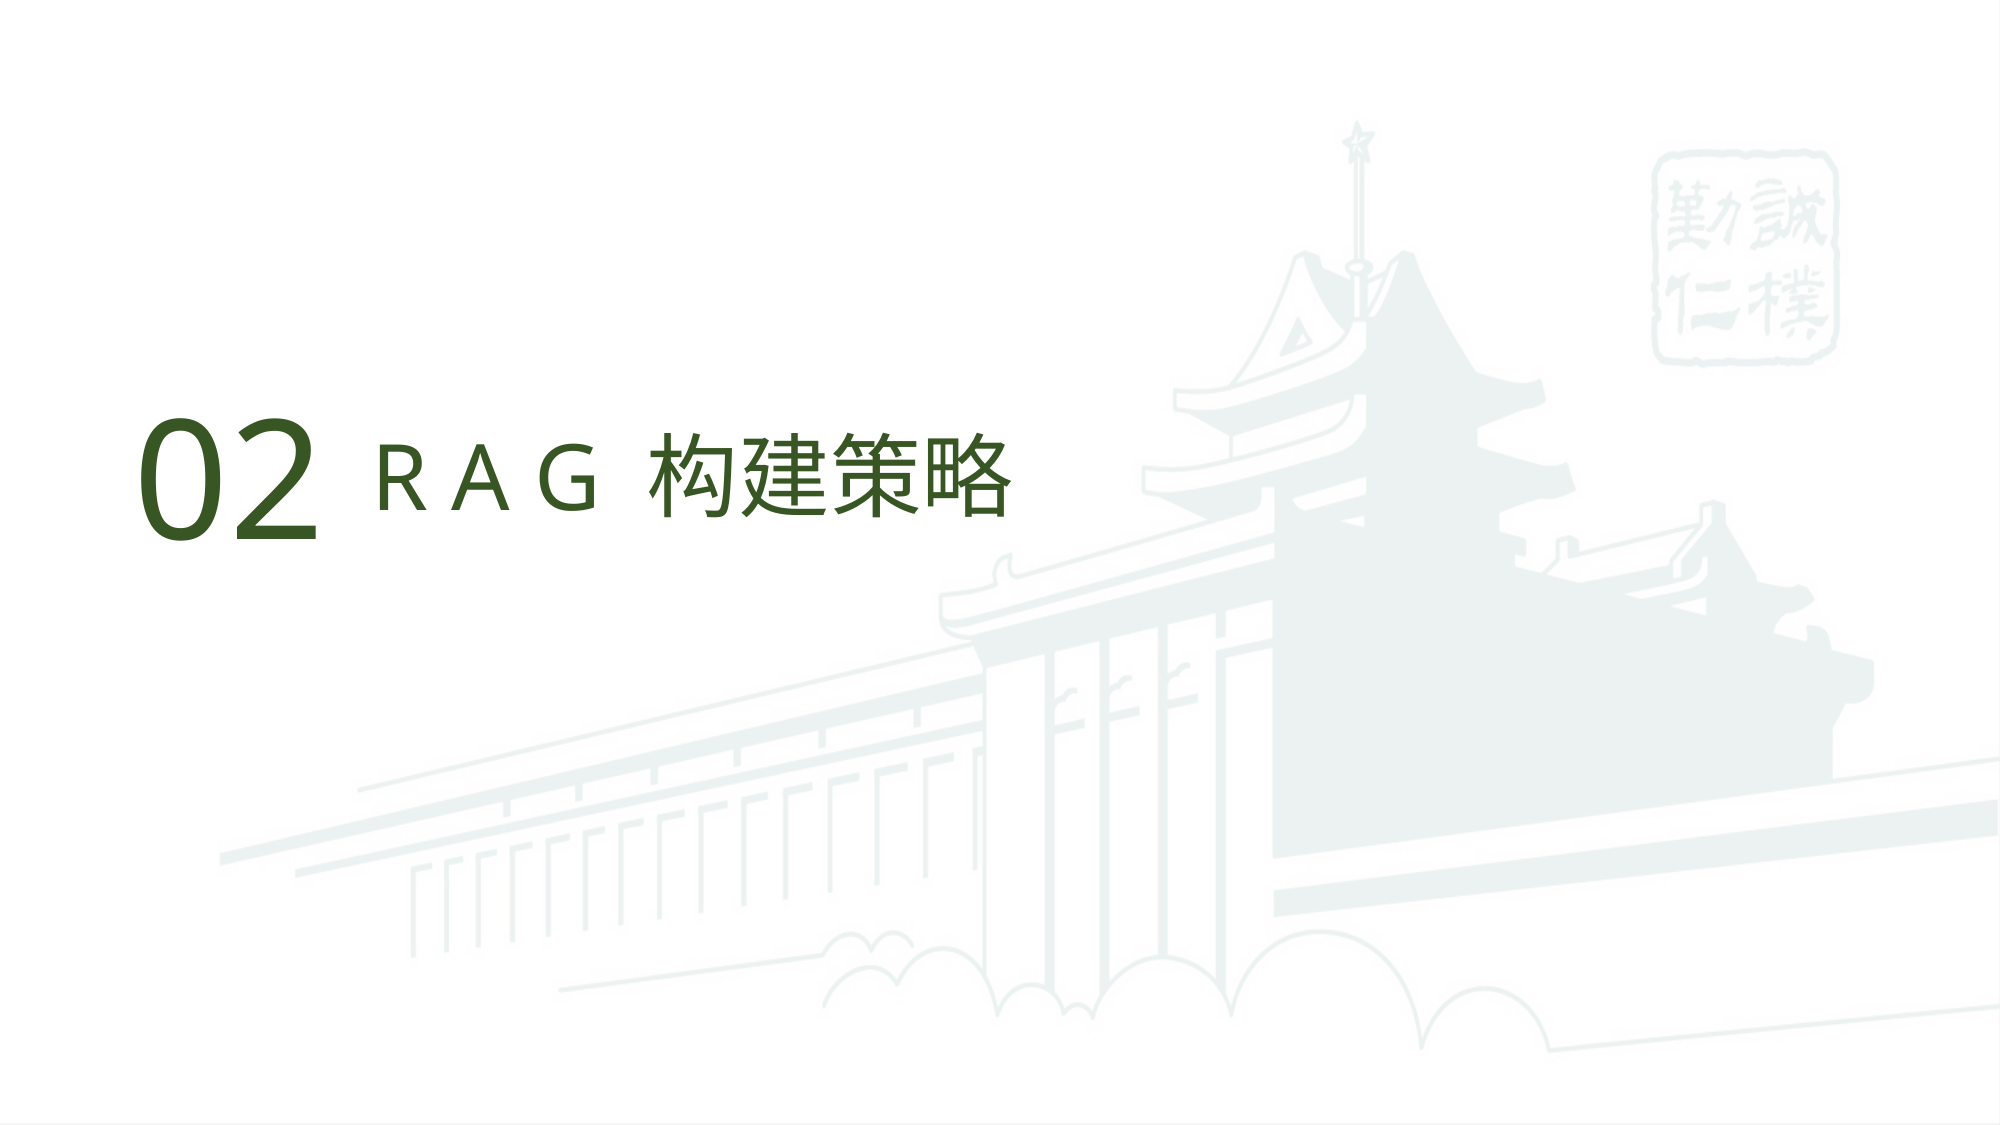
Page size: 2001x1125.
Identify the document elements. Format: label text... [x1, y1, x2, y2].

text_box 02 [102, 365, 357, 581]
text_box R A G 构建策略 [356, 410, 1687, 536]
